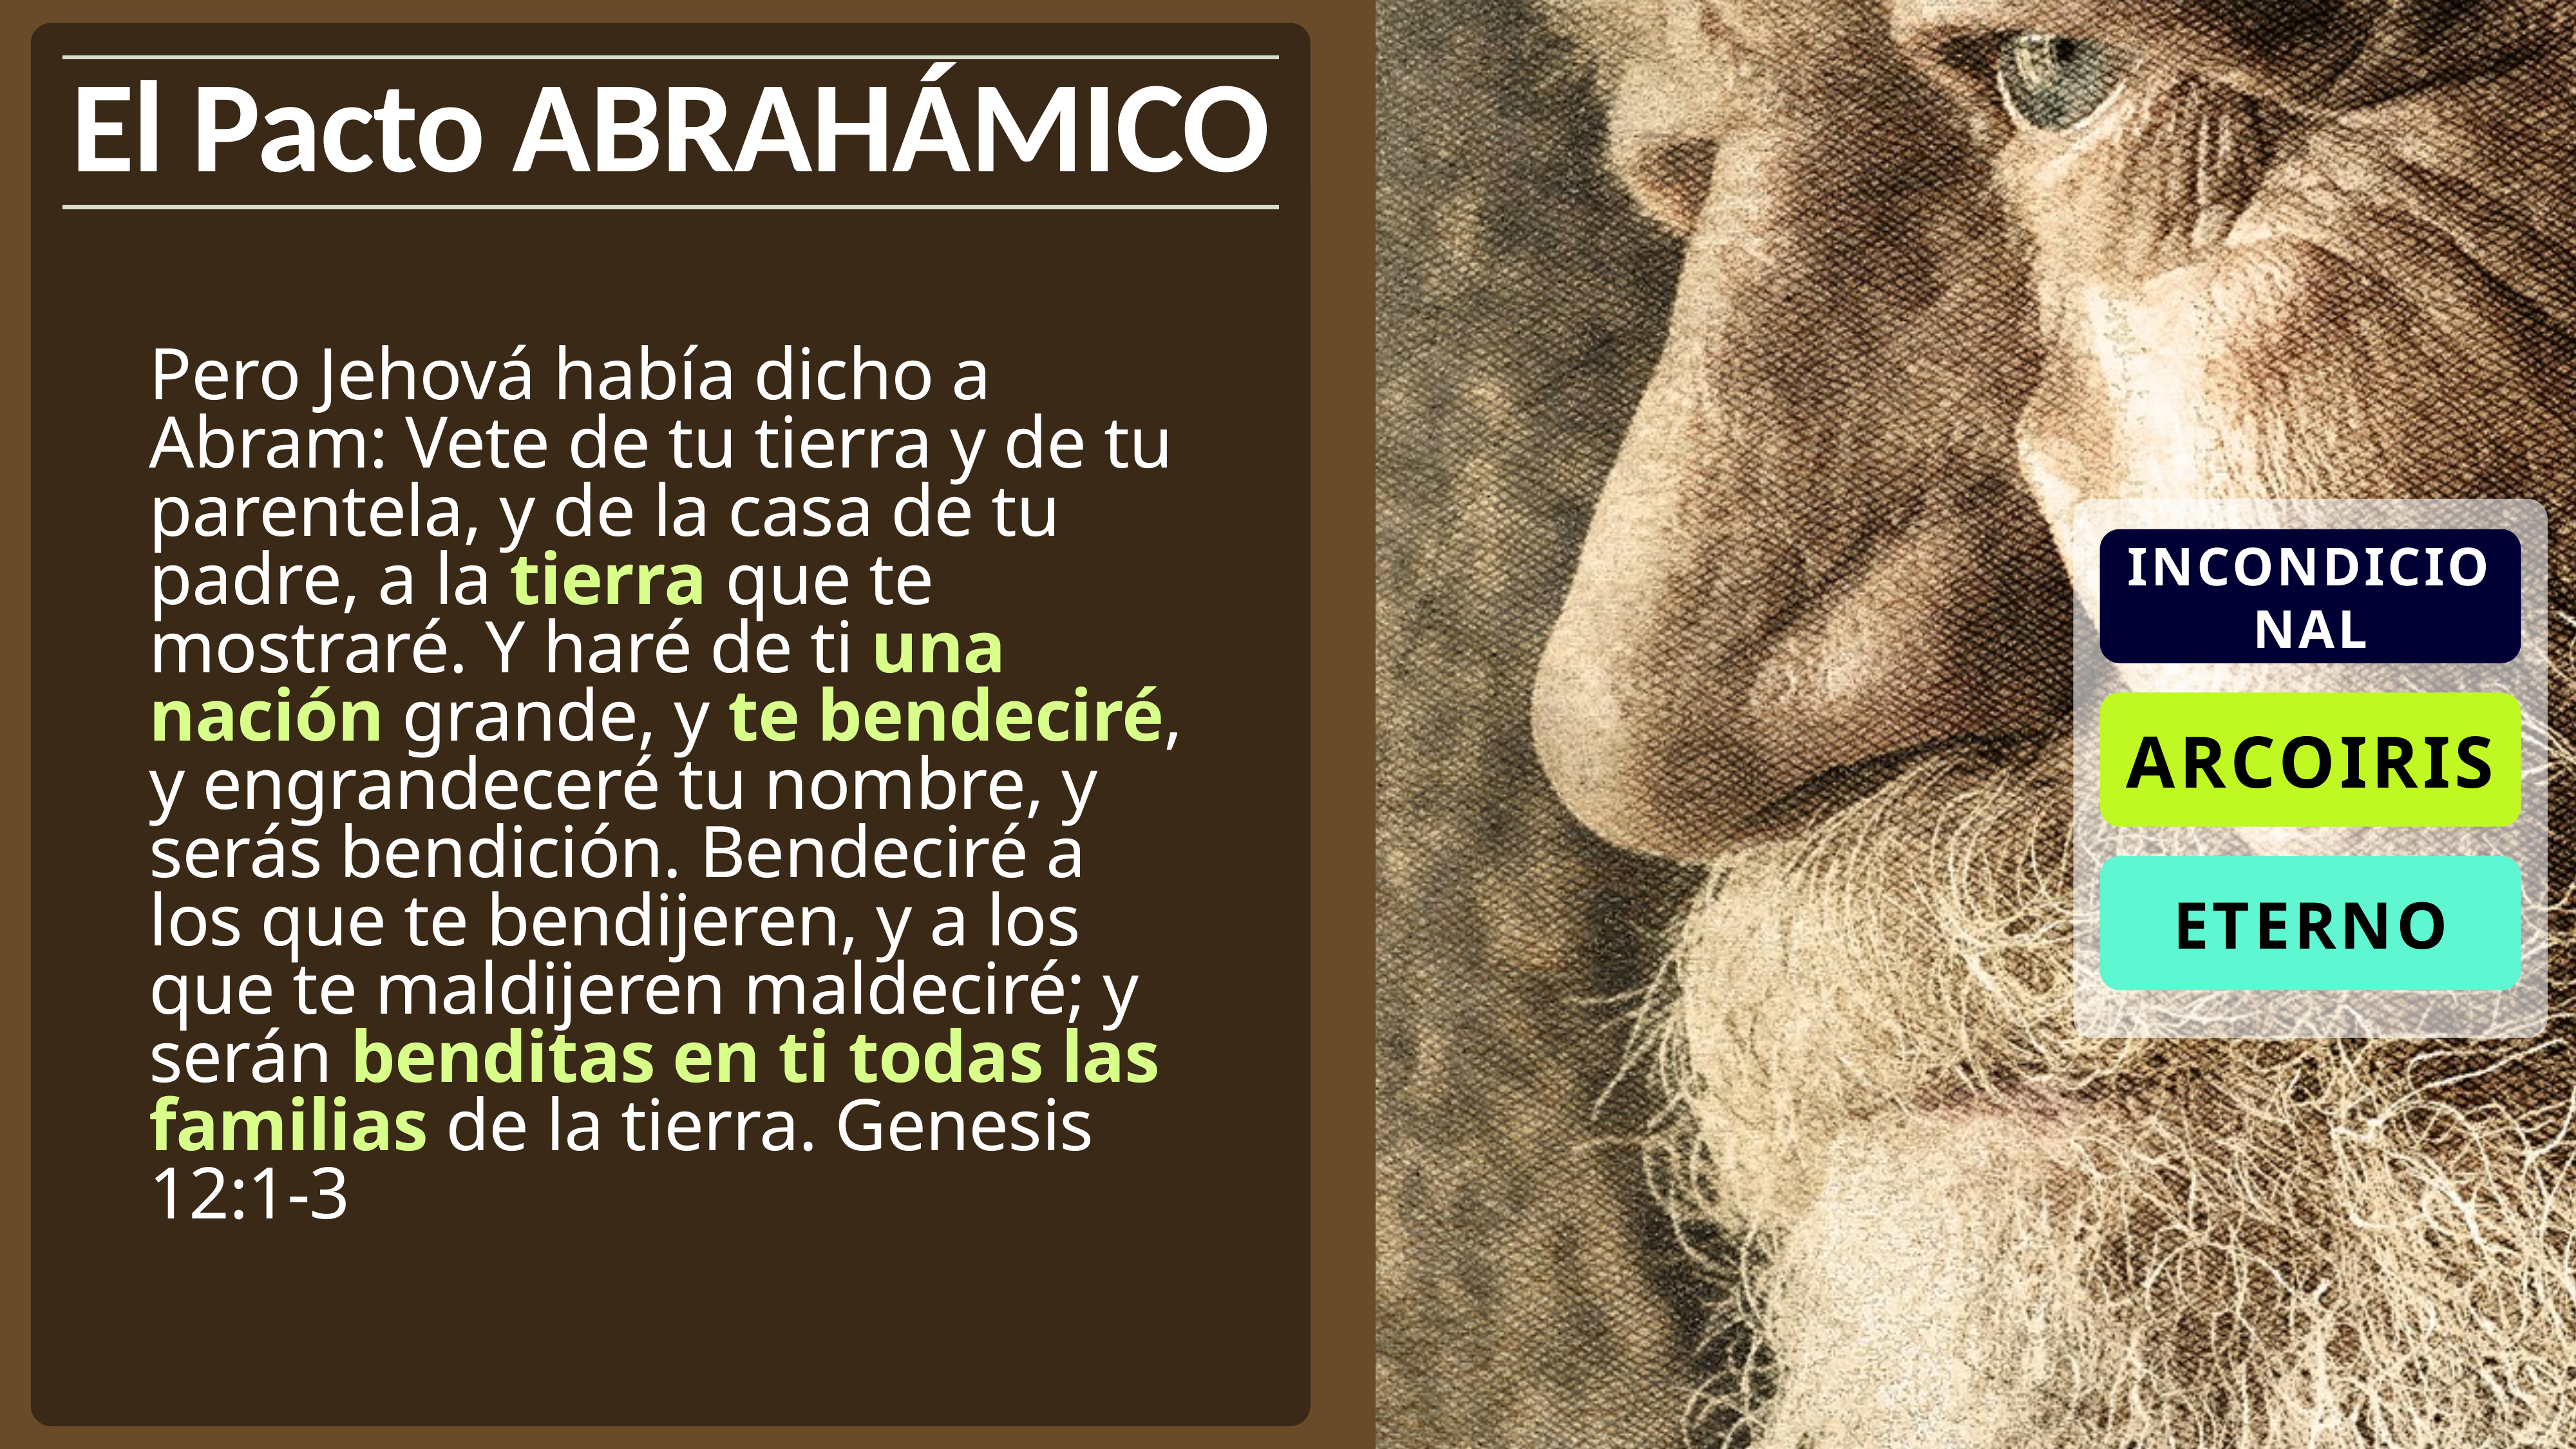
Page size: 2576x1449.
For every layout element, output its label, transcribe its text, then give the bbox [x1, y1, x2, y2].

picture [1041, 0, 2576, 1449]
text_box Pero Jehová había dicho a Abram: Vete de tu tierra y de tu parentela, y de la casa de tu padre, a la tierra que te mostraré. Y haré de ti una nación grande, y te bendeciré, y engrandeceré tu nombre, y serás bendición. Bendeciré a los que te bendijeren, y a los que te maldijeren maldeciré; y serán benditas en ti todas las familias de la tierra. Genesis 12:1-3 [144, 339, 1041, 1238]
text_box [30, 23, 1041, 66]
text_box [0, 202, 1041, 1449]
text_box [0, 0, 1041, 66]
text_box El Pacto ABRAHÁMICO [0, 66, 1041, 202]
text_box [30, 202, 1041, 1426]
